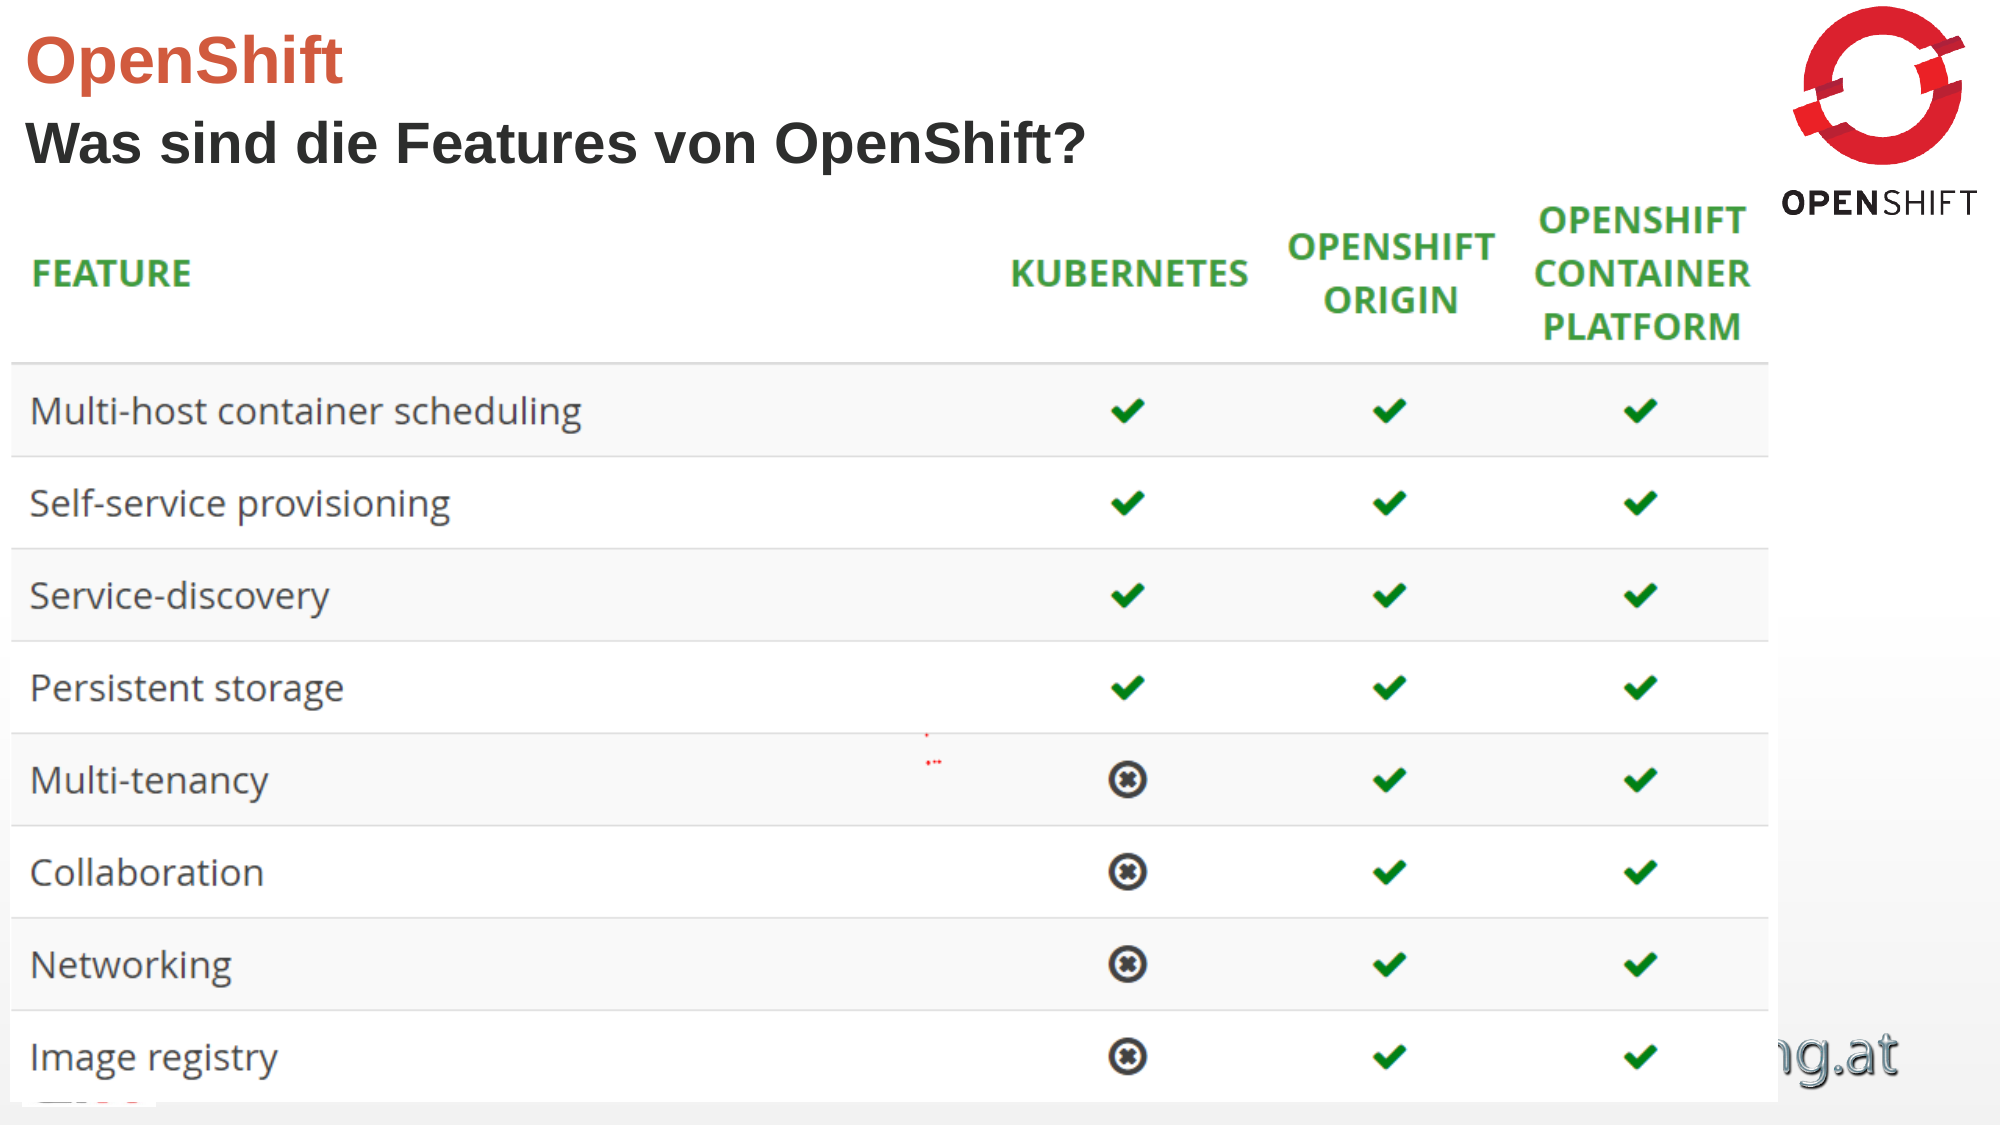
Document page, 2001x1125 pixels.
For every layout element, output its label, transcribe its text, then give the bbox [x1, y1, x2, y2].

list Was sind die Features von OpenShift? [10, 105, 1908, 1019]
title OpenShift [10, 7, 1586, 105]
picture [10, 188, 1900, 1107]
picture [1782, 6, 1977, 215]
